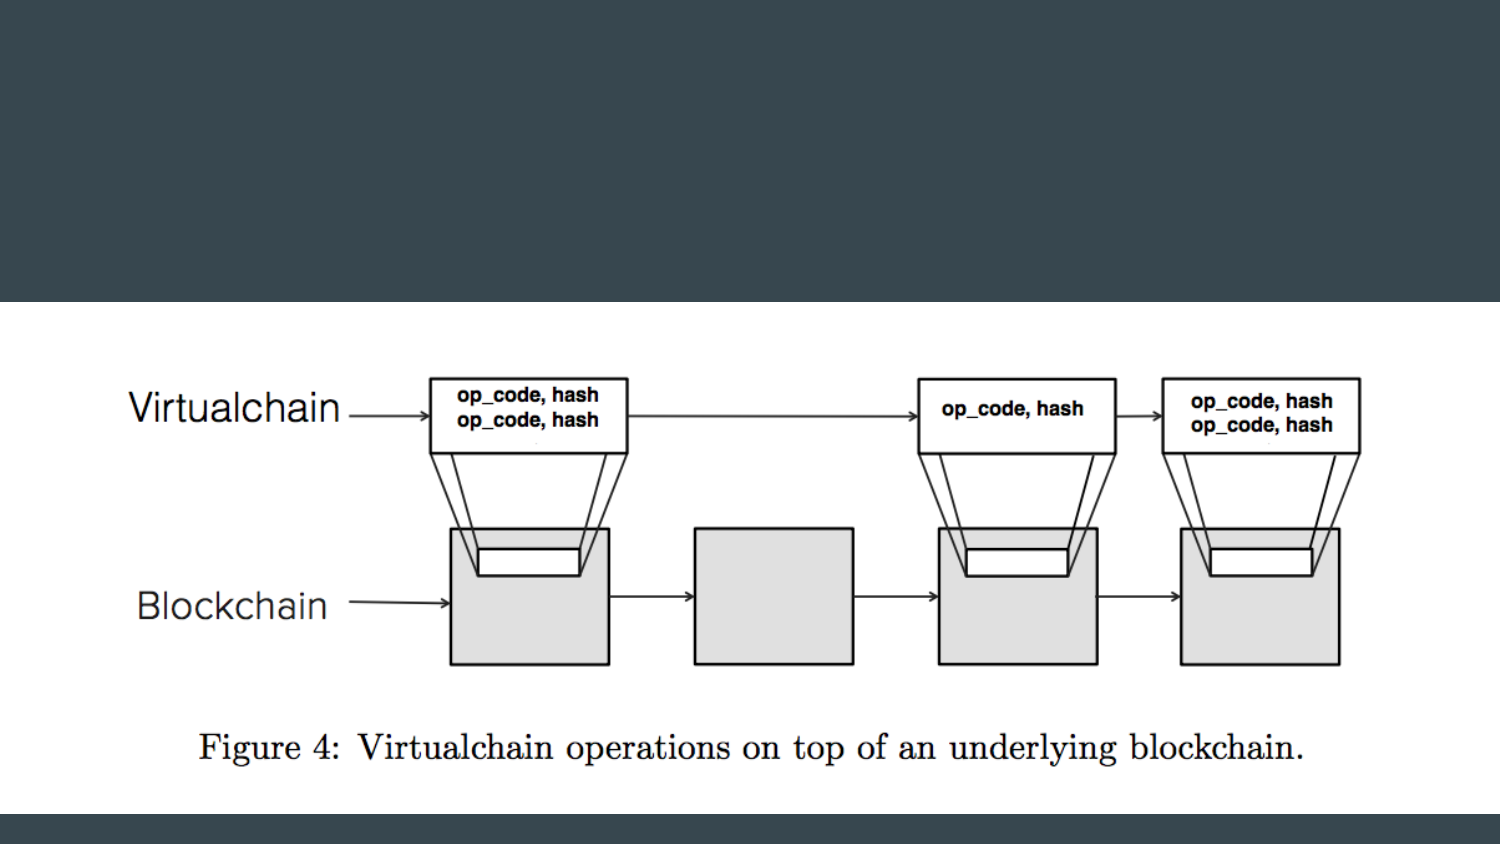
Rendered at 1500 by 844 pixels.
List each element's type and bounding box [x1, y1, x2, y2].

picture [0, 302, 1500, 814]
